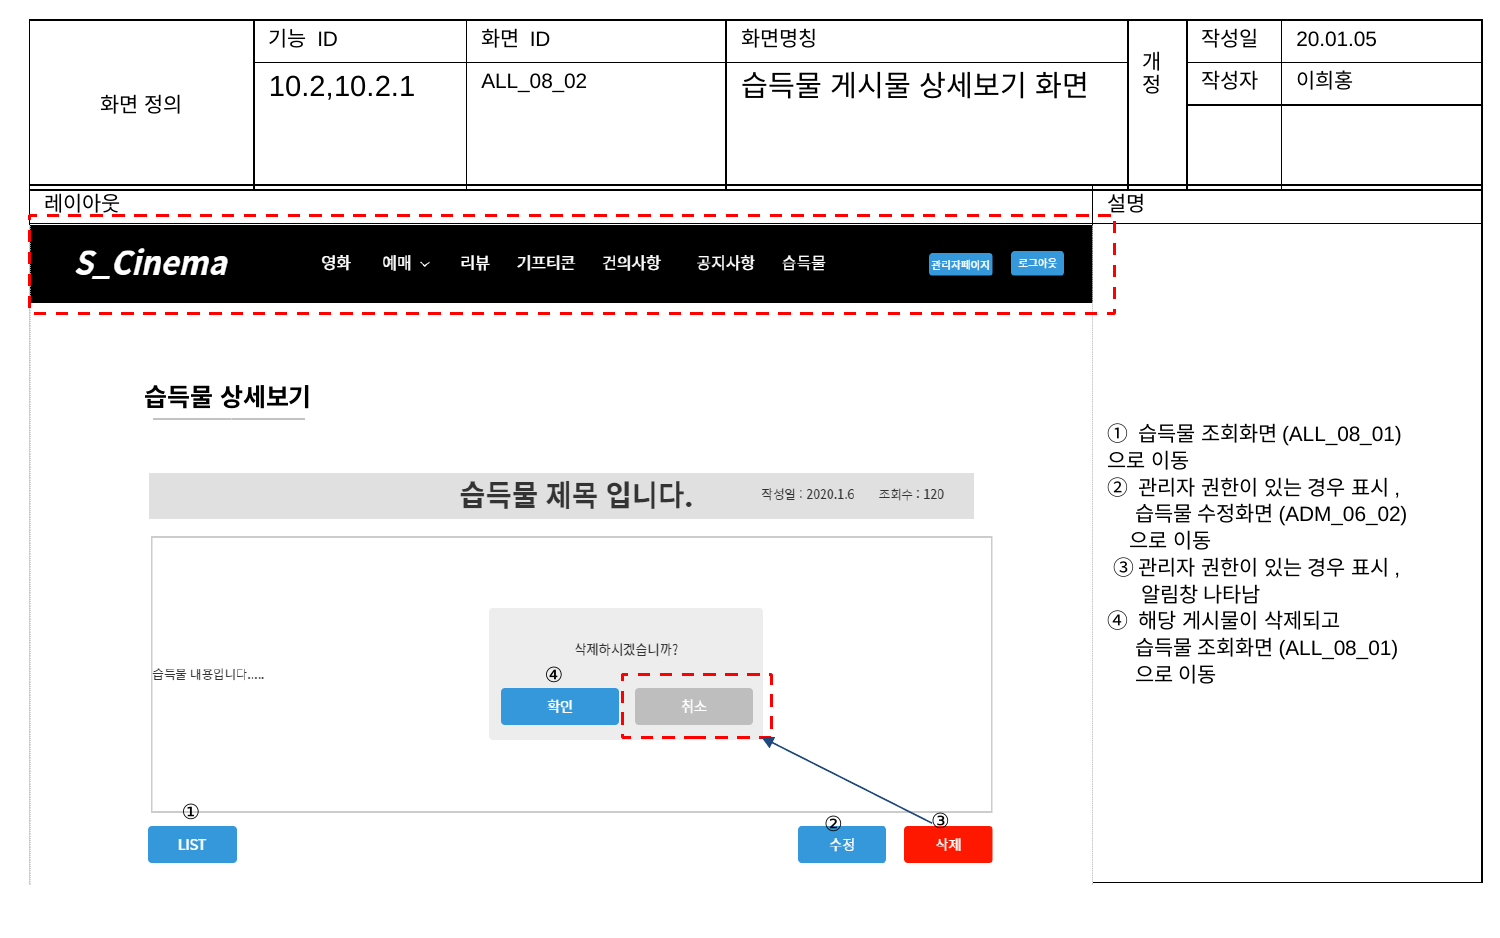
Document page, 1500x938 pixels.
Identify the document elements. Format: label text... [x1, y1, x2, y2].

table_header 레이아웃 [30, 186, 1092, 215]
table_header 설명 [1093, 186, 1481, 223]
table_header 화면 정의 [30, 21, 253, 184]
table_cell 이희홍 [1282, 63, 1481, 104]
table_header 화면명칭 [727, 21, 1127, 62]
table_header 20.01.05 [1282, 21, 1481, 62]
table_cell ALL_08_02 [467, 63, 725, 184]
table_header 개정 [1129, 21, 1186, 184]
picture [29, 224, 1093, 885]
table_header 작성일 [1188, 21, 1281, 62]
text_box [29, 215, 1115, 314]
table_header 화면 ID [467, 21, 725, 62]
table_cell [1282, 106, 1481, 184]
table_cell 습득물 게시물 상세보기 화면 [727, 63, 1127, 184]
table_cell ① 습득물 조회화면(ALL_08_01) 으로 이동 ② 관리자 권한이 있는 경우 표시, 습득물 수정화면(ADM_06_02) 으로 이동 ③관리자 권한이 있는 경우 표시, 알림창 나타남 ④ 해당 게시물이 삭제되고 습득물 조회화면(ALL_08_01) 으로 이동 [1097, 224, 1481, 882]
table_cell 작성자 [1188, 63, 1281, 104]
table_cell 10.2,10.2.1 [255, 63, 466, 184]
table_header 기능 ID [255, 21, 466, 62]
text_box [761, 736, 933, 824]
table_cell [1188, 106, 1281, 184]
